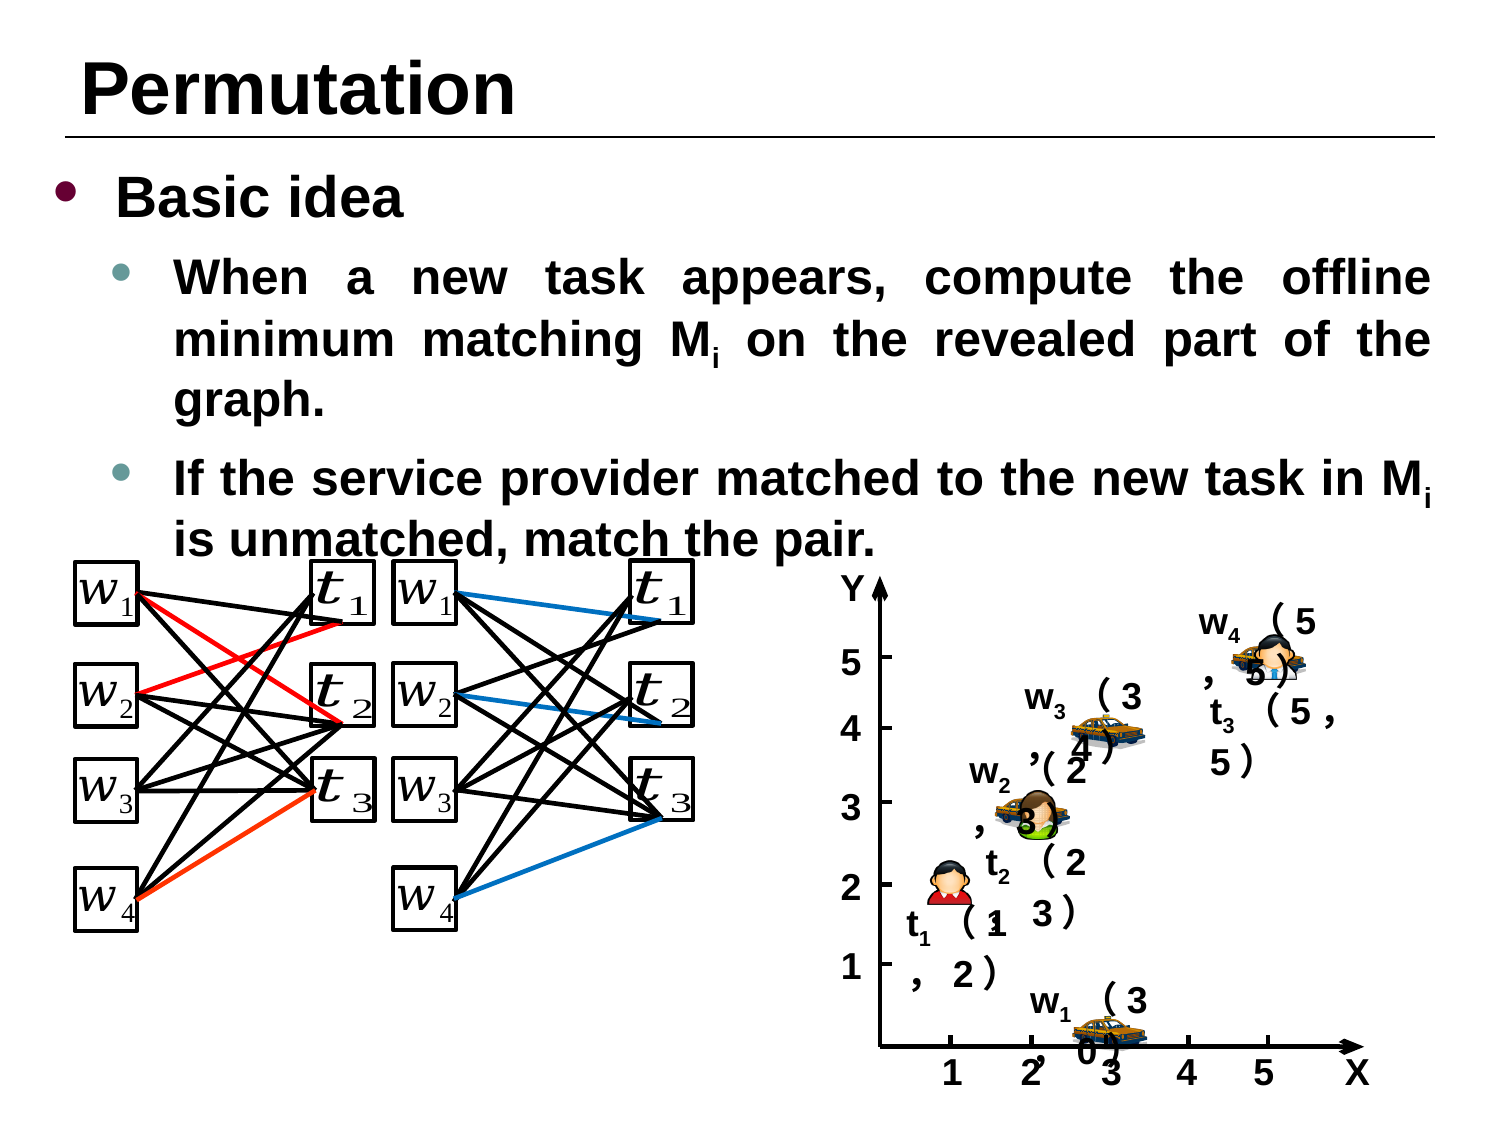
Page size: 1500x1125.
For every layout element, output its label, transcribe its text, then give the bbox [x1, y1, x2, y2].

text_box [136, 593, 316, 695]
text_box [453, 788, 633, 899]
text_box Basic idea When a new task appears, compute the offline minimum matching Mi on the revealed part of the graph. If the service provider matched to the new task in Mi is unmatched, match the pair. [37, 156, 1447, 338]
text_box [136, 790, 316, 901]
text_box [136, 695, 316, 788]
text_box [453, 592, 633, 694]
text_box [453, 694, 633, 787]
title Permutation [64, 20, 1500, 138]
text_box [825, 556, 1390, 1102]
